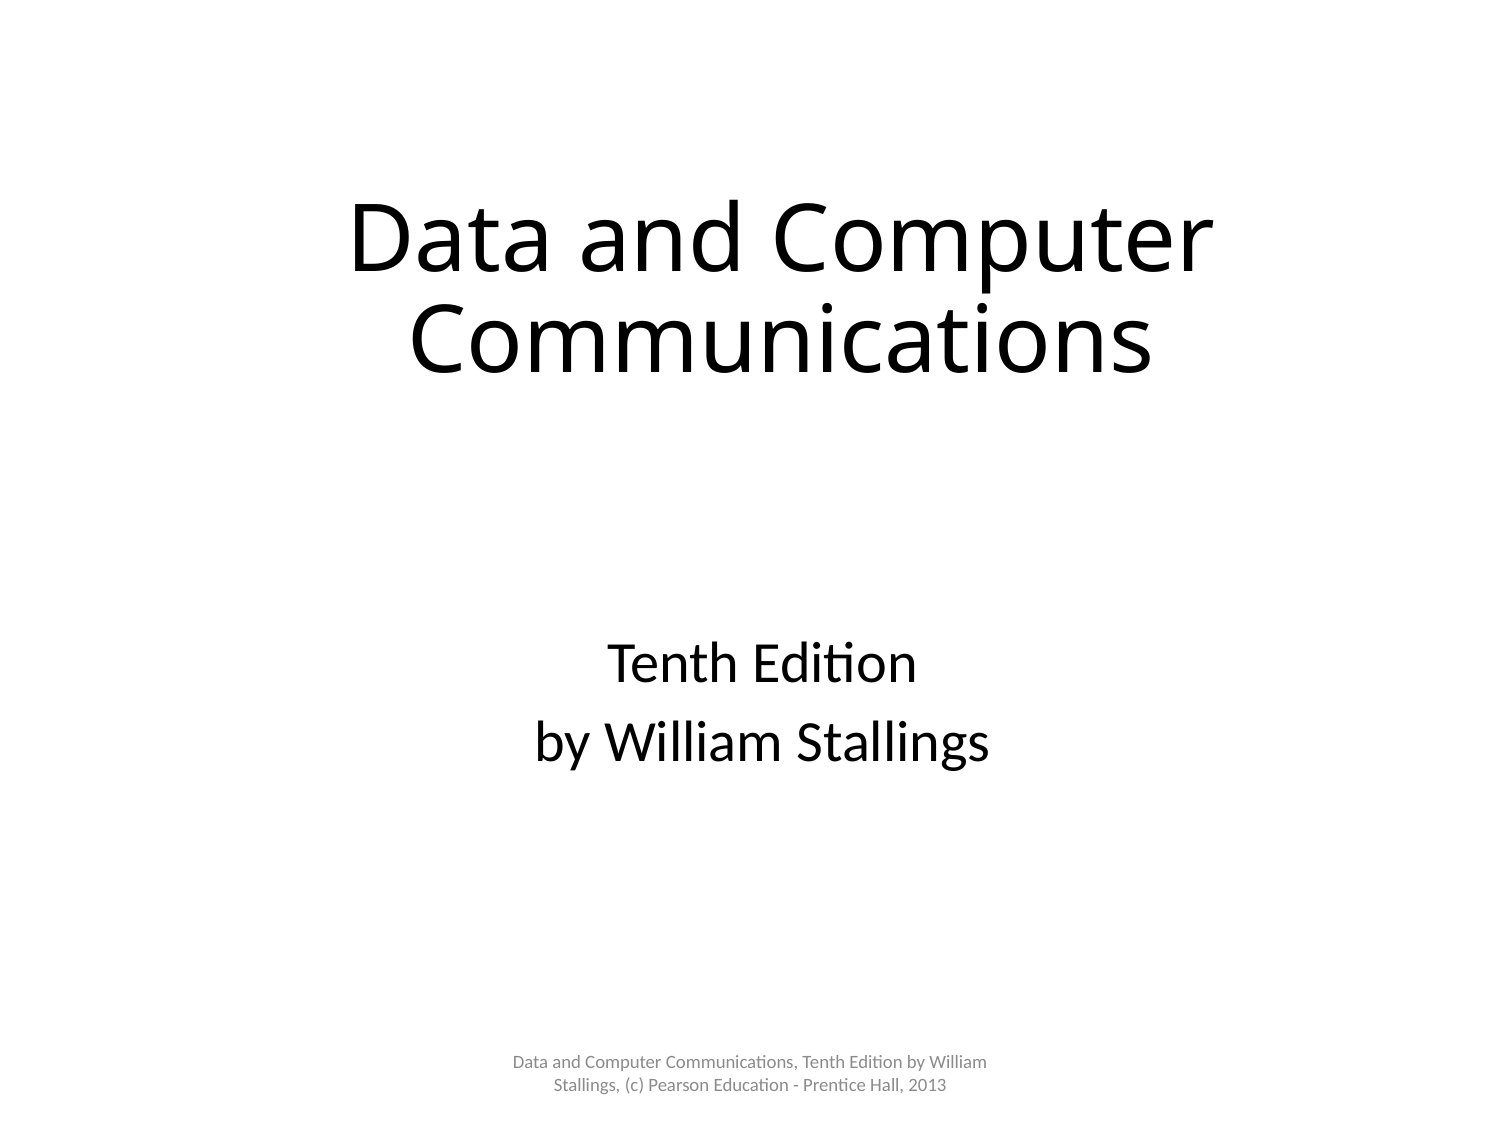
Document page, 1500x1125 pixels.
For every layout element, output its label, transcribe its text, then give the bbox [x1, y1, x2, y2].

subtitle Tenth Edition by William Stallings [237, 624, 1288, 963]
footer Data and Computer Communications, Tenth Edition by William Stallings, (c) Pearson Education - Prentice Hall, 2013 [496, 1042, 1004, 1103]
title Data and Computer Communications [137, 112, 1425, 400]
